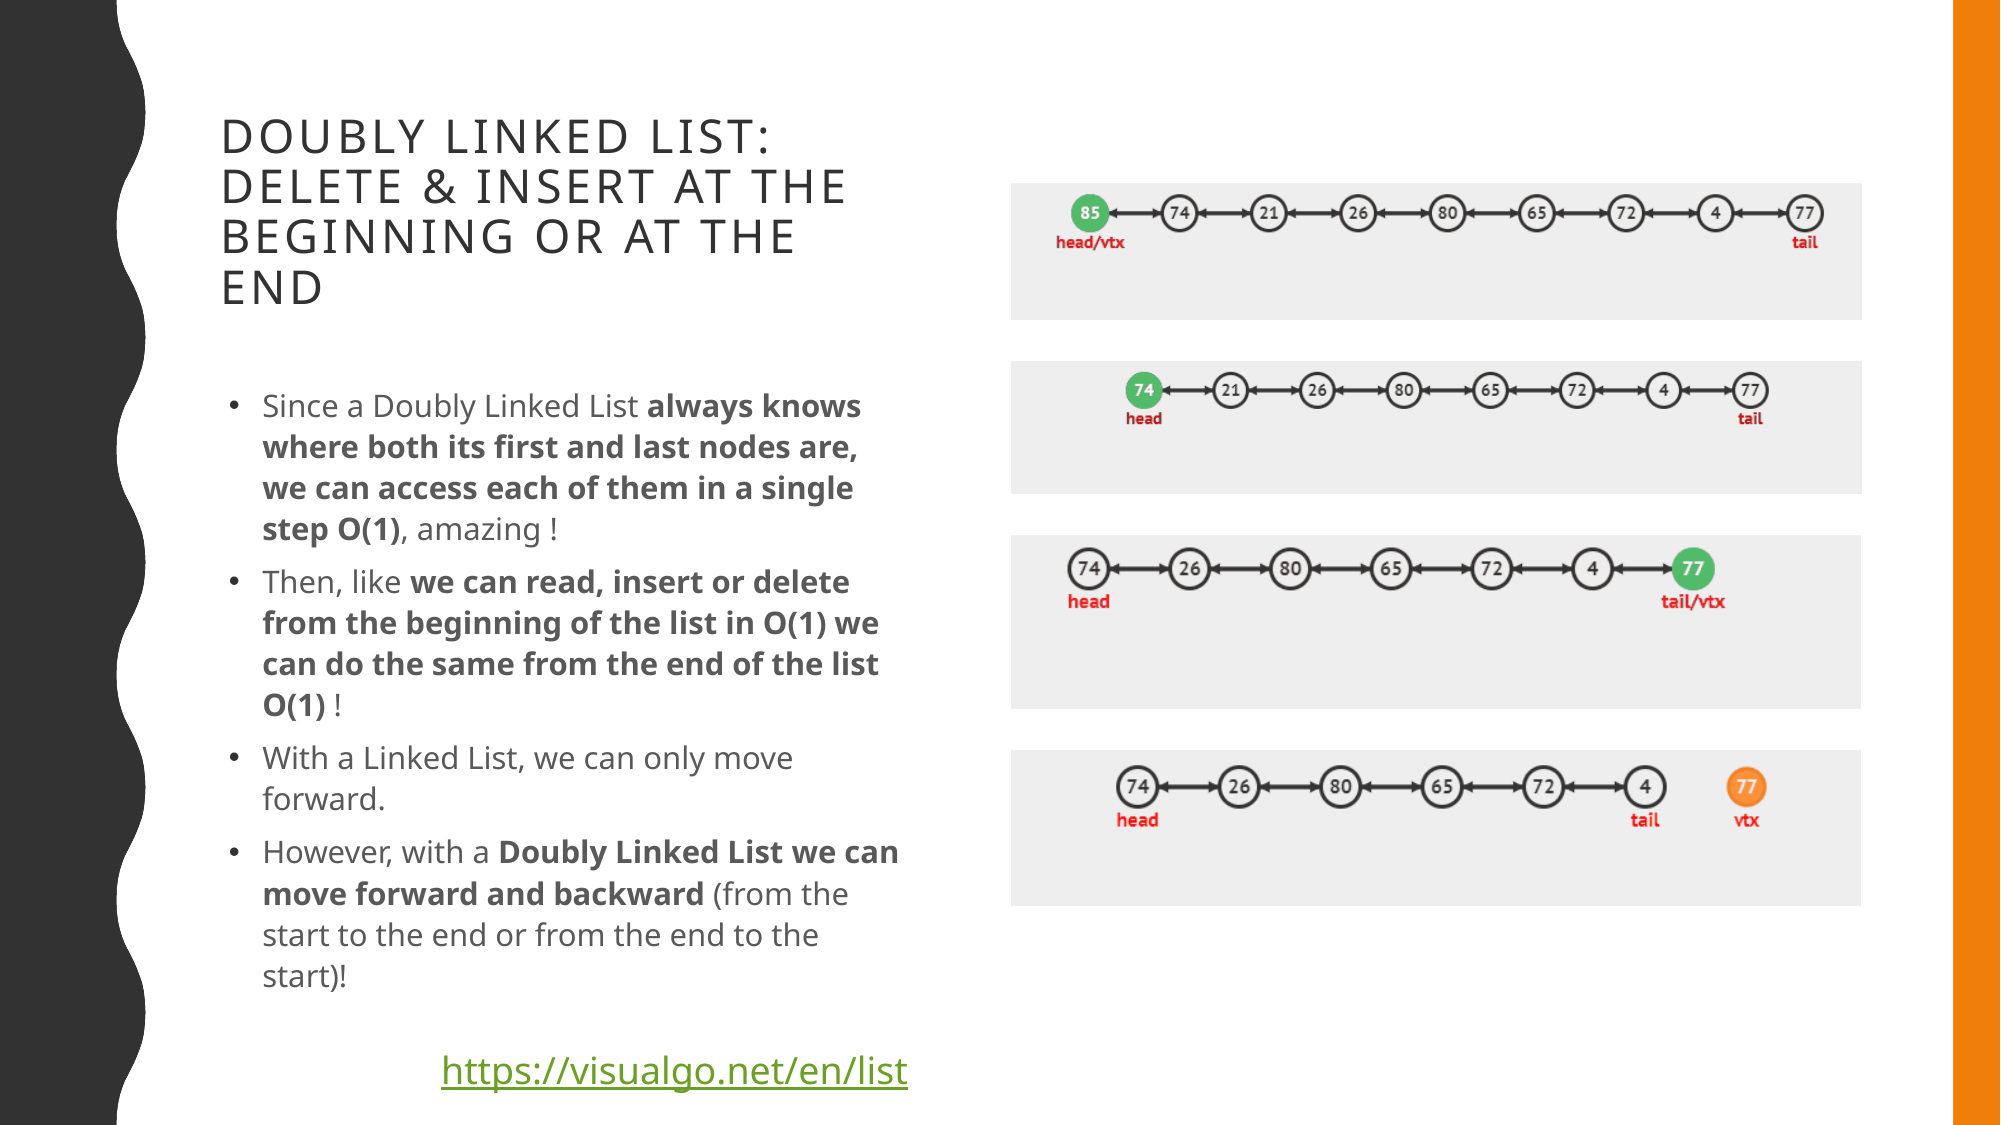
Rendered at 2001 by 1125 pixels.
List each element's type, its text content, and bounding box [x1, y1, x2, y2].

text_box Since a Doubly Linked List always knows where both its first and last nodes are, we can access each of them in a single step O(1), amazing ! Then, like we can read, insert or delete from the beginning of the list in O(1) we can do the same from the end of the list O(1) ! With a Linked List, we can only move forward. However, with a Doubly Linked List we can move forward and backward (from the start to the end or from the end to the start)! [205, 374, 922, 1003]
picture [1011, 535, 1861, 709]
title Doubly Linked List: delete & insert at the beginning or at the end [205, 105, 921, 323]
text_box https://visualgo.net/en/list [174, 1039, 1175, 1106]
text_box [1952, 0, 2000, 1125]
picture [1011, 183, 1862, 320]
text_box [0, 0, 146, 1125]
picture [1011, 361, 1862, 494]
picture [1011, 750, 1861, 906]
